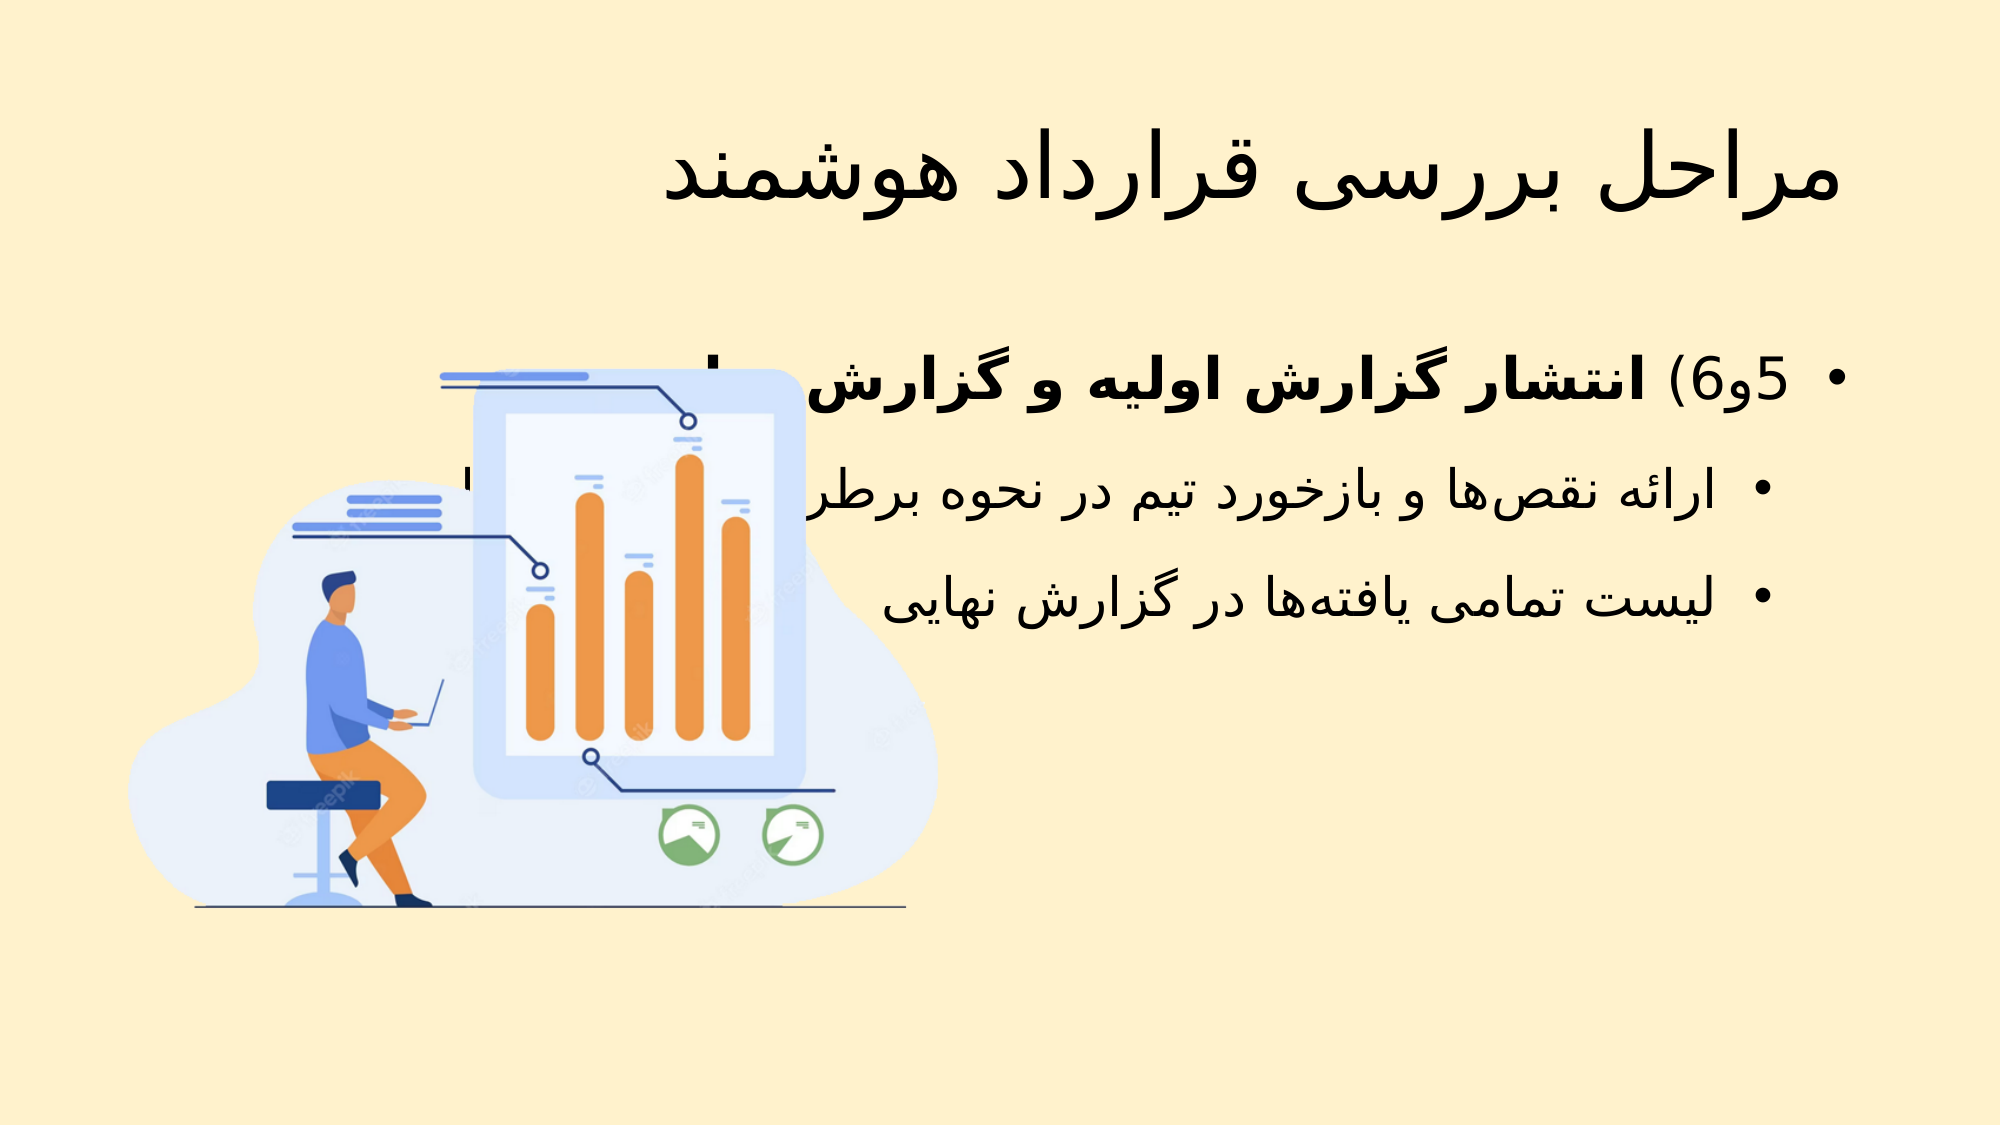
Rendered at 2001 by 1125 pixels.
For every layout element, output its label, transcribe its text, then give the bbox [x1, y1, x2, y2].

picture [107, 178, 1018, 1087]
list 5و6) انتشار گزارش اولیه و گزارش نهایی ارائه نقص‌ها و بازخورد تیم در نحوه برطرف‌سازی خطاها لیست تمامی یافته‌ها در گزارش نهایی [1018, 299, 1863, 1014]
title مراحل بررسی قرارداد هوشمند [137, 59, 1863, 278]
